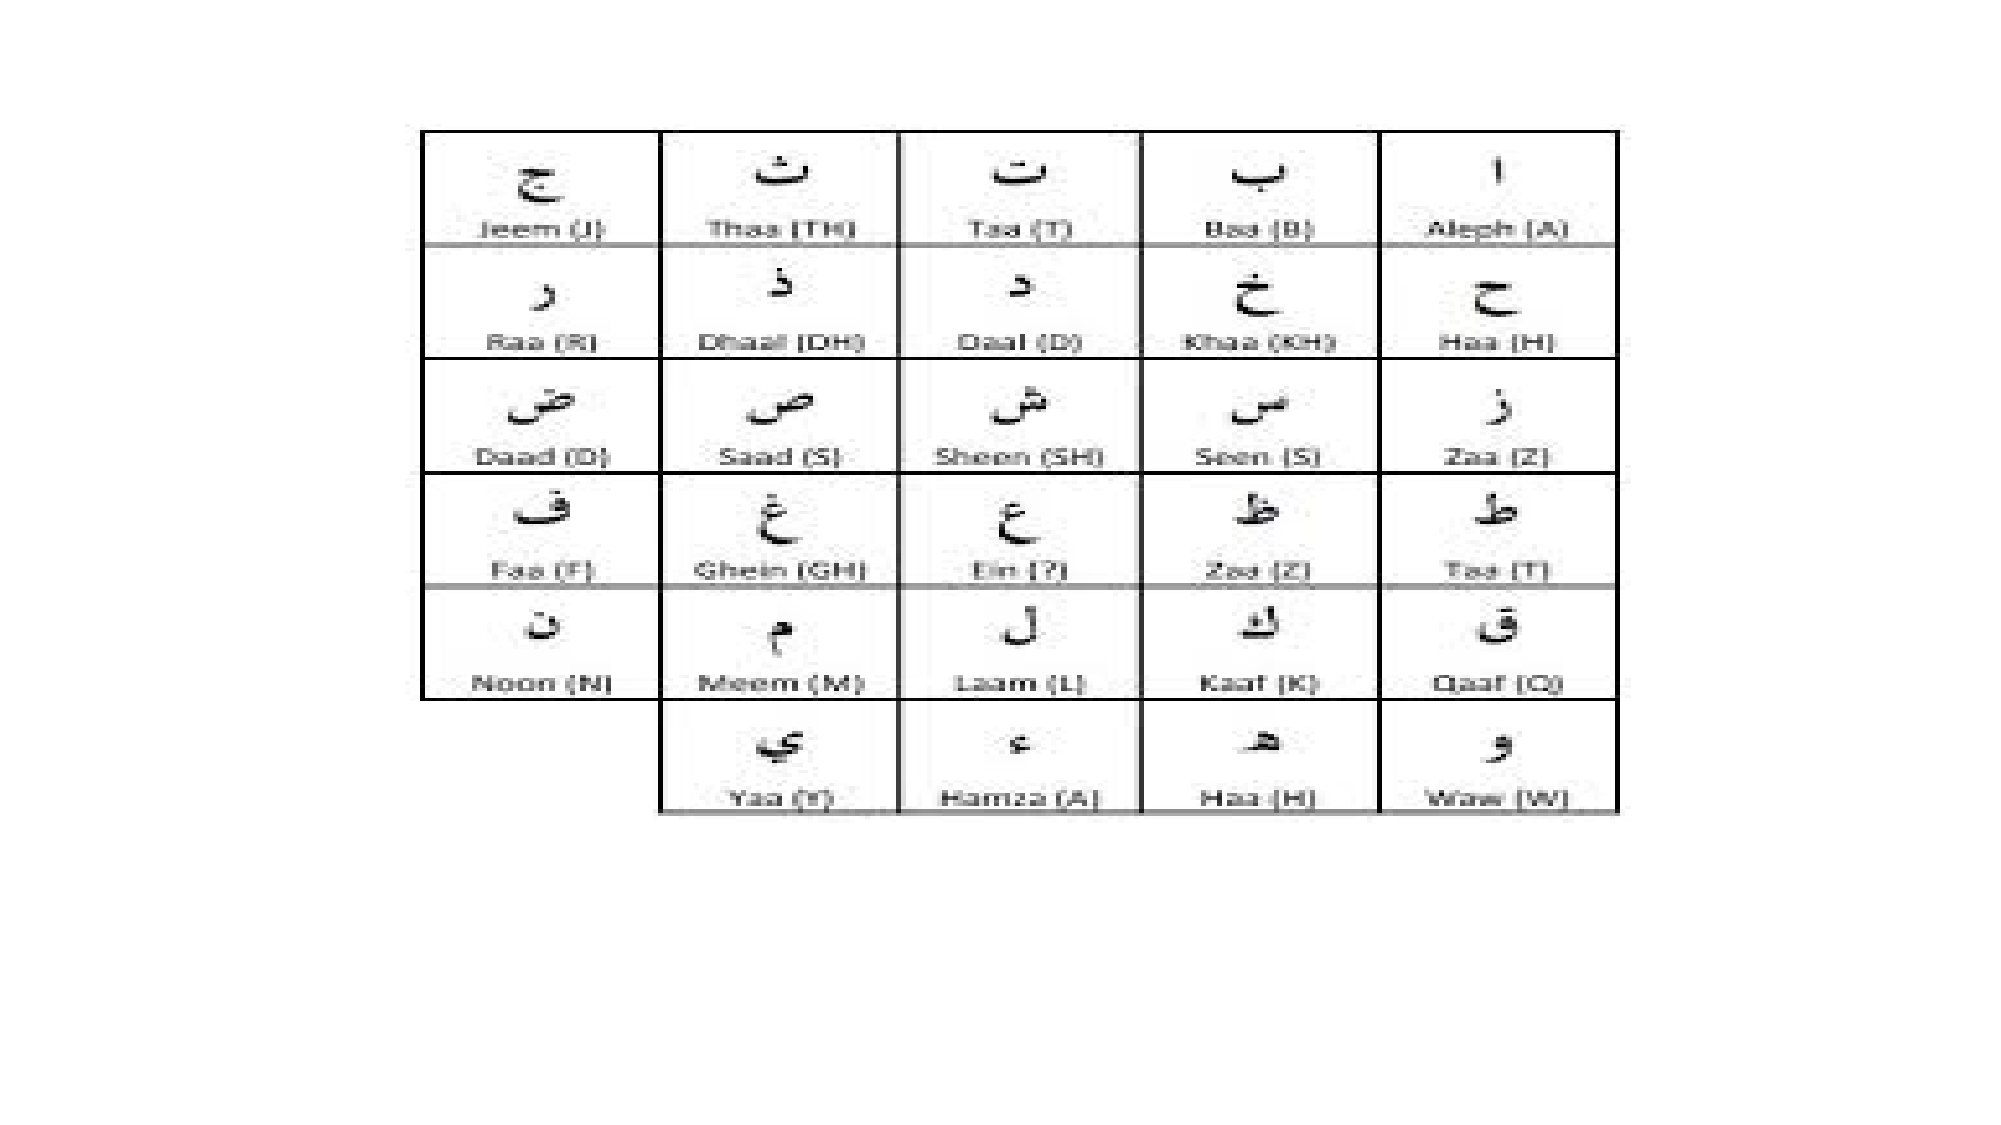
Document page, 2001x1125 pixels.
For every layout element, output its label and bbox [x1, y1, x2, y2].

list [405, 124, 1631, 823]
